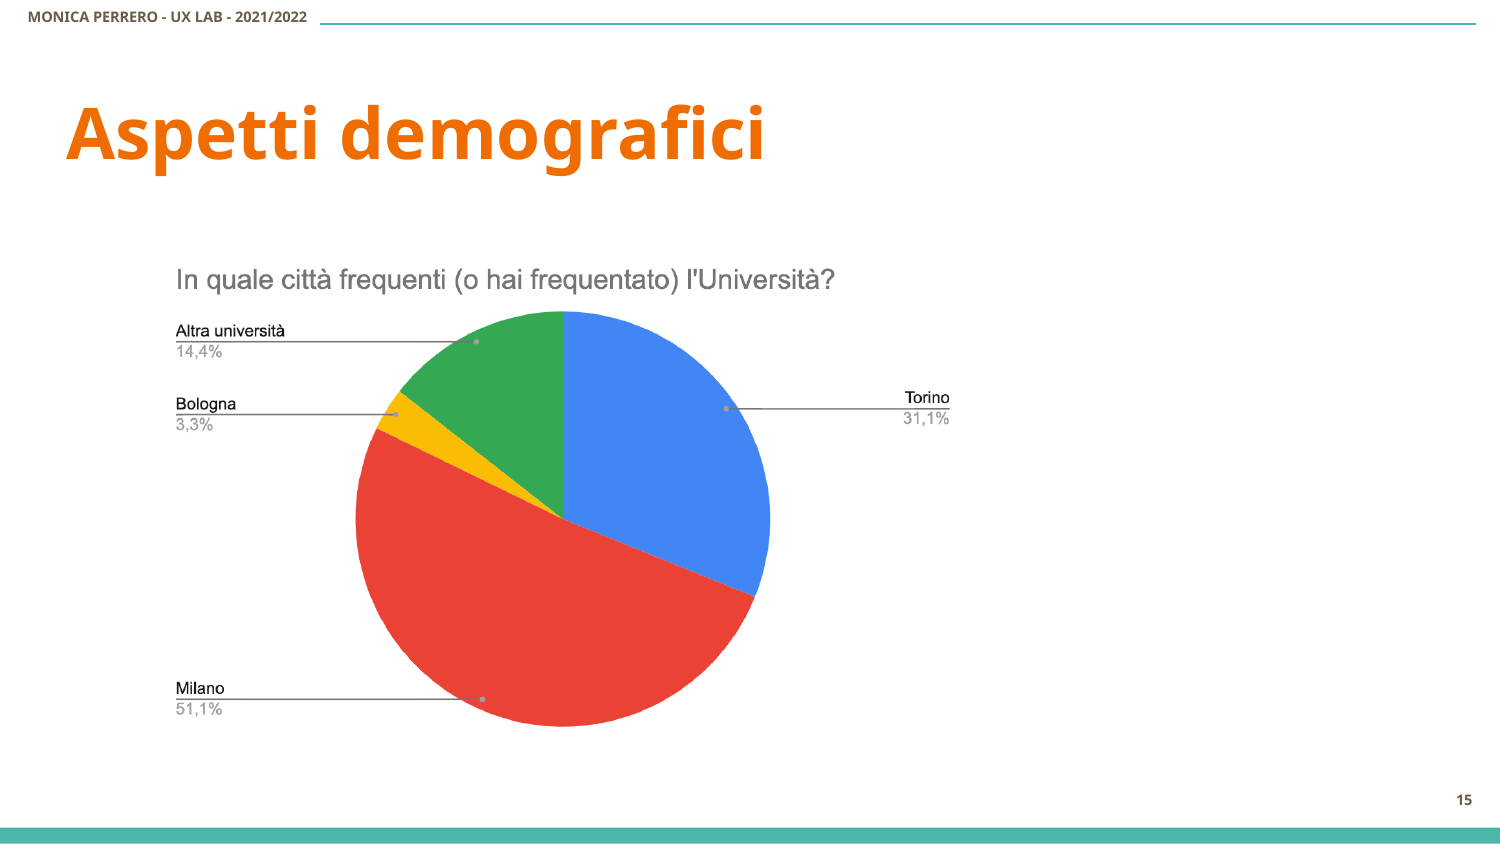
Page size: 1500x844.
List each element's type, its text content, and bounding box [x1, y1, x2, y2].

title Aspetti demografici [51, 72, 1449, 189]
slide_number ‹#› [1397, 768, 1488, 834]
picture [149, 241, 975, 752]
